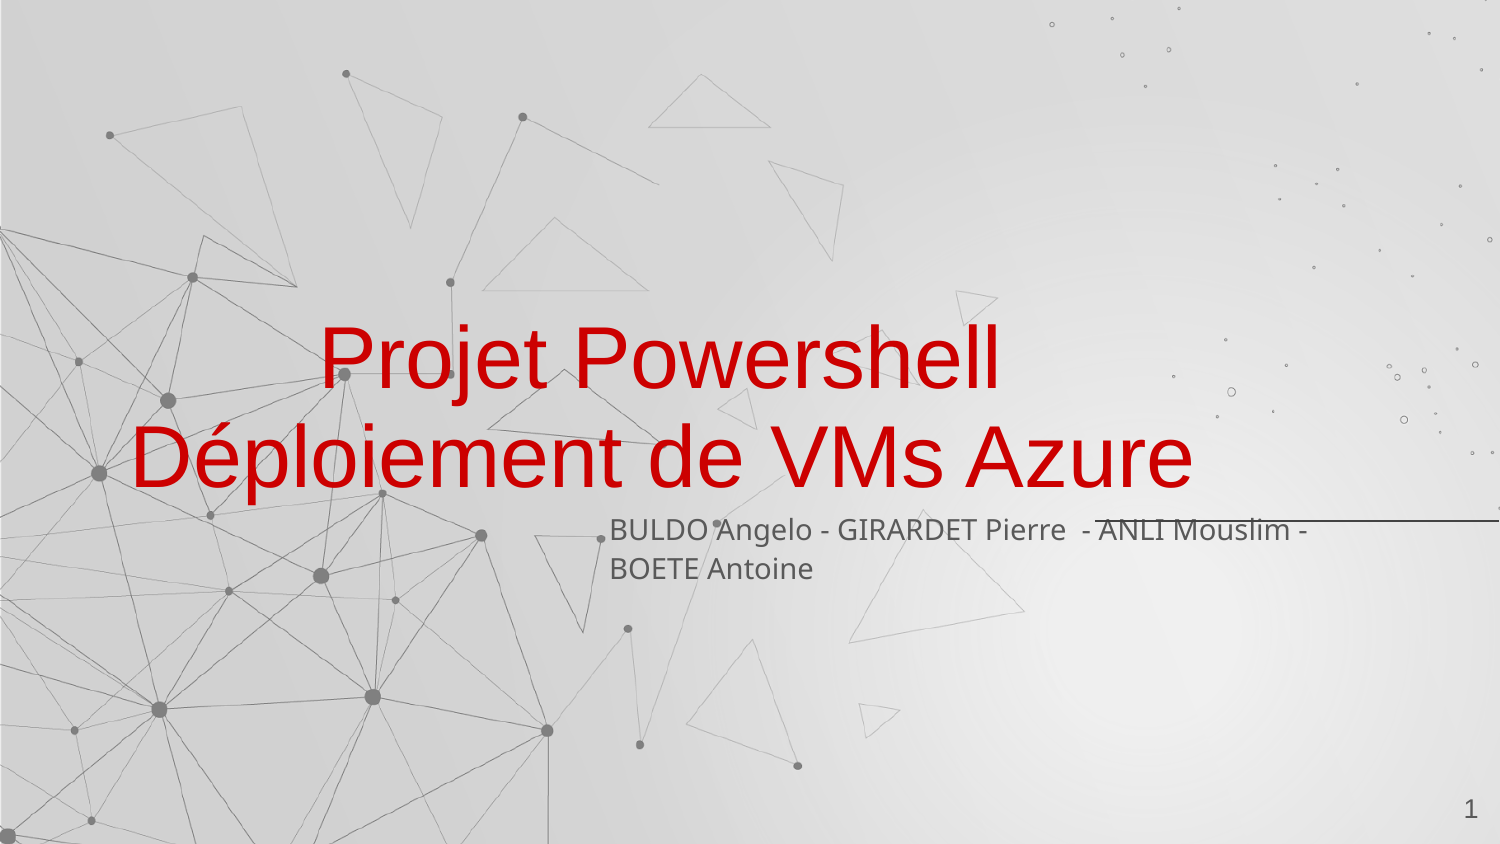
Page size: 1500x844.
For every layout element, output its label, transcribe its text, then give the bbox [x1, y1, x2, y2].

slide_number ‹#› [1403, 779, 1494, 844]
subtitle BULDO Angelo - GIRARDET Pierre - ANLI Mouslim - BOETE Antoine [594, 485, 1394, 604]
picture [0, 0, 1500, 844]
title Projet Powershell Déploiement de VMs Azure [41, 228, 1394, 521]
